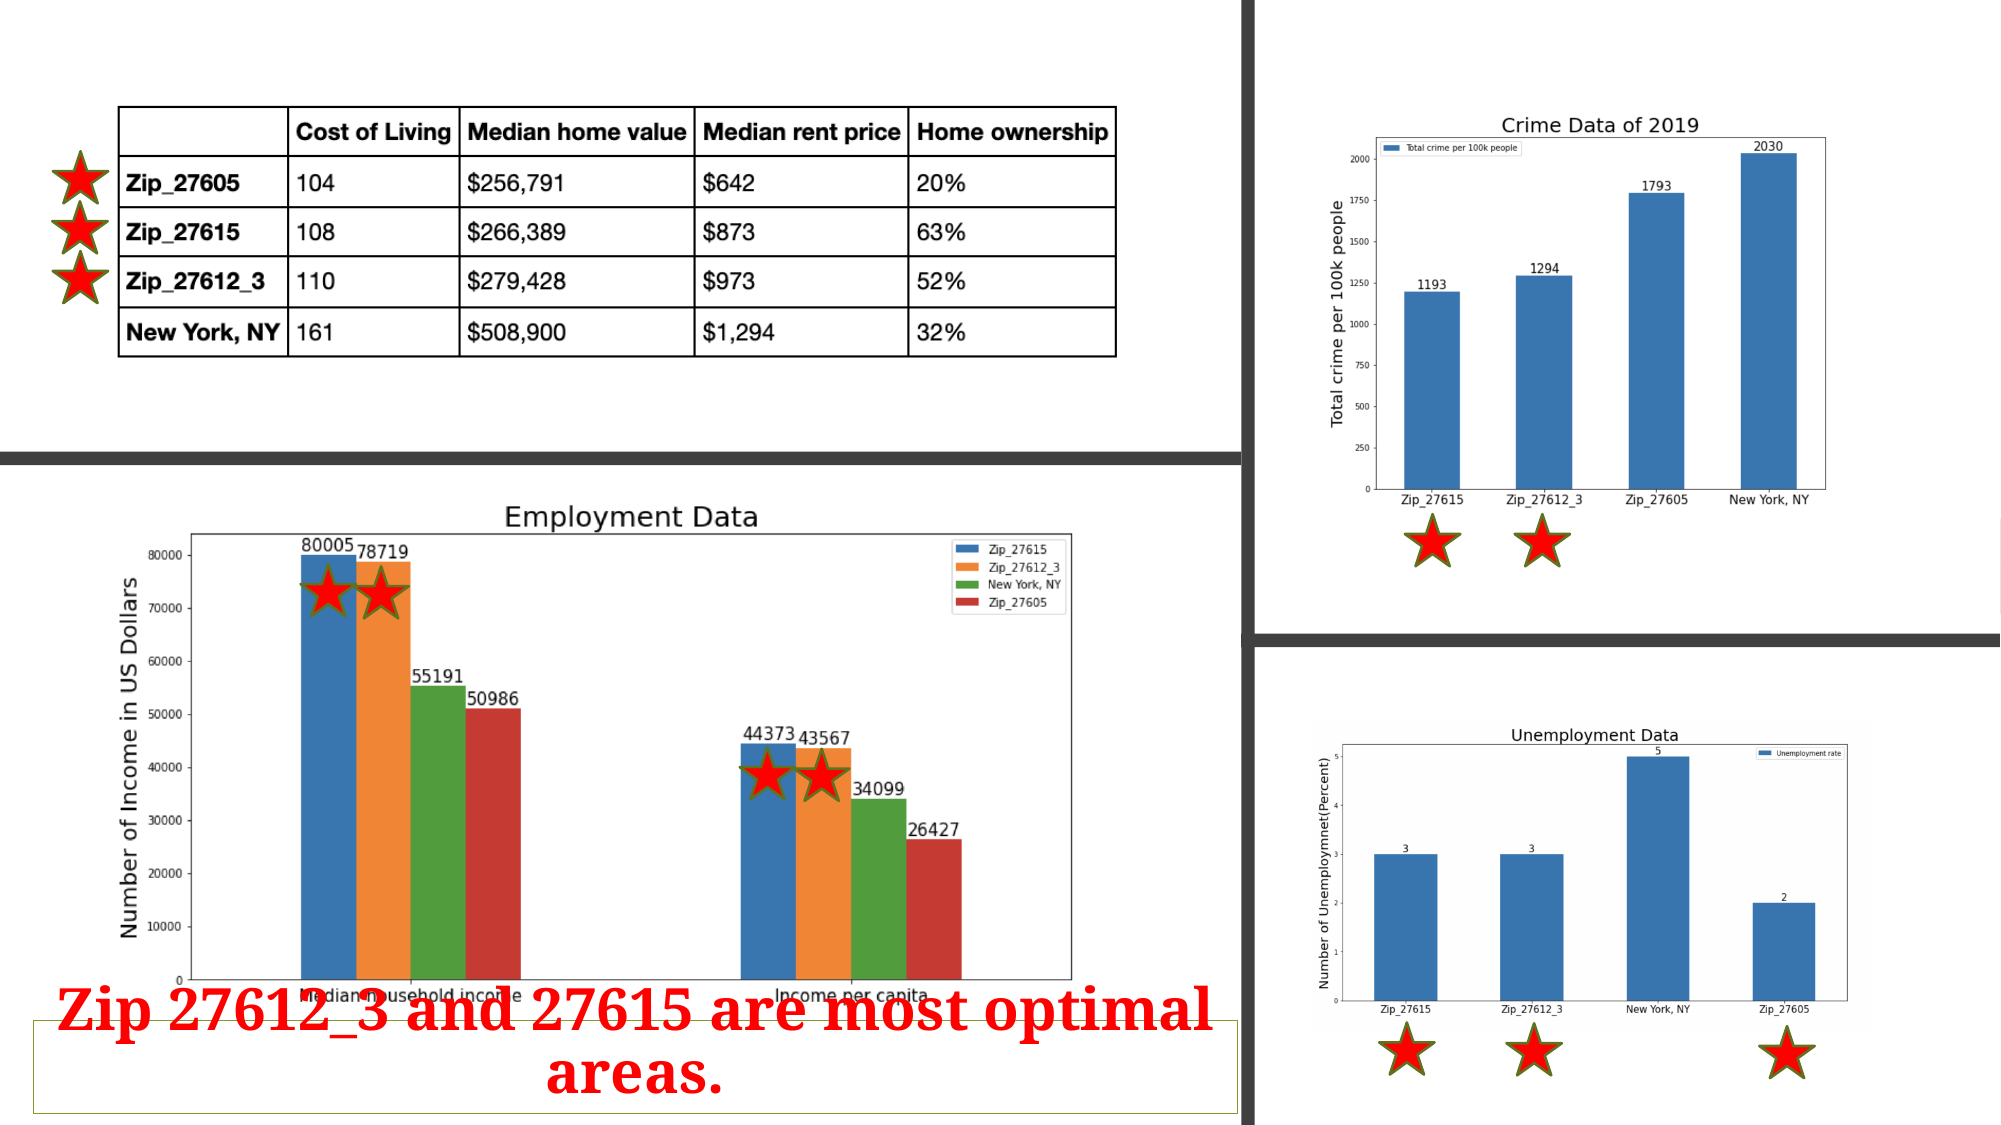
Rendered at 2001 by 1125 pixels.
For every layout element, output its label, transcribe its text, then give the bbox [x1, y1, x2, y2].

text_box [1240, 632, 2000, 648]
picture [104, 496, 1135, 1023]
text_box [0, 466, 1240, 1125]
text_box [1403, 524, 1462, 568]
text_box [0, 450, 1240, 466]
text_box [51, 249, 105, 305]
text_box [1240, 648, 1256, 1125]
text_box [1377, 1032, 1436, 1076]
text_box [0, 0, 1240, 450]
picture [1308, 718, 1874, 1032]
text_box [51, 199, 105, 255]
text_box Zip 27612_3 and 27615 are most optimal areas. [33, 1020, 1238, 1114]
picture [1308, 110, 1874, 524]
text_box [1240, 0, 1256, 632]
text_box [1256, 0, 2000, 632]
text_box [1513, 524, 1572, 568]
text_box [1758, 1032, 1816, 1080]
text_box [51, 149, 105, 205]
text_box [1505, 1032, 1564, 1077]
picture [105, 91, 1136, 381]
text_box [1256, 648, 2000, 1125]
